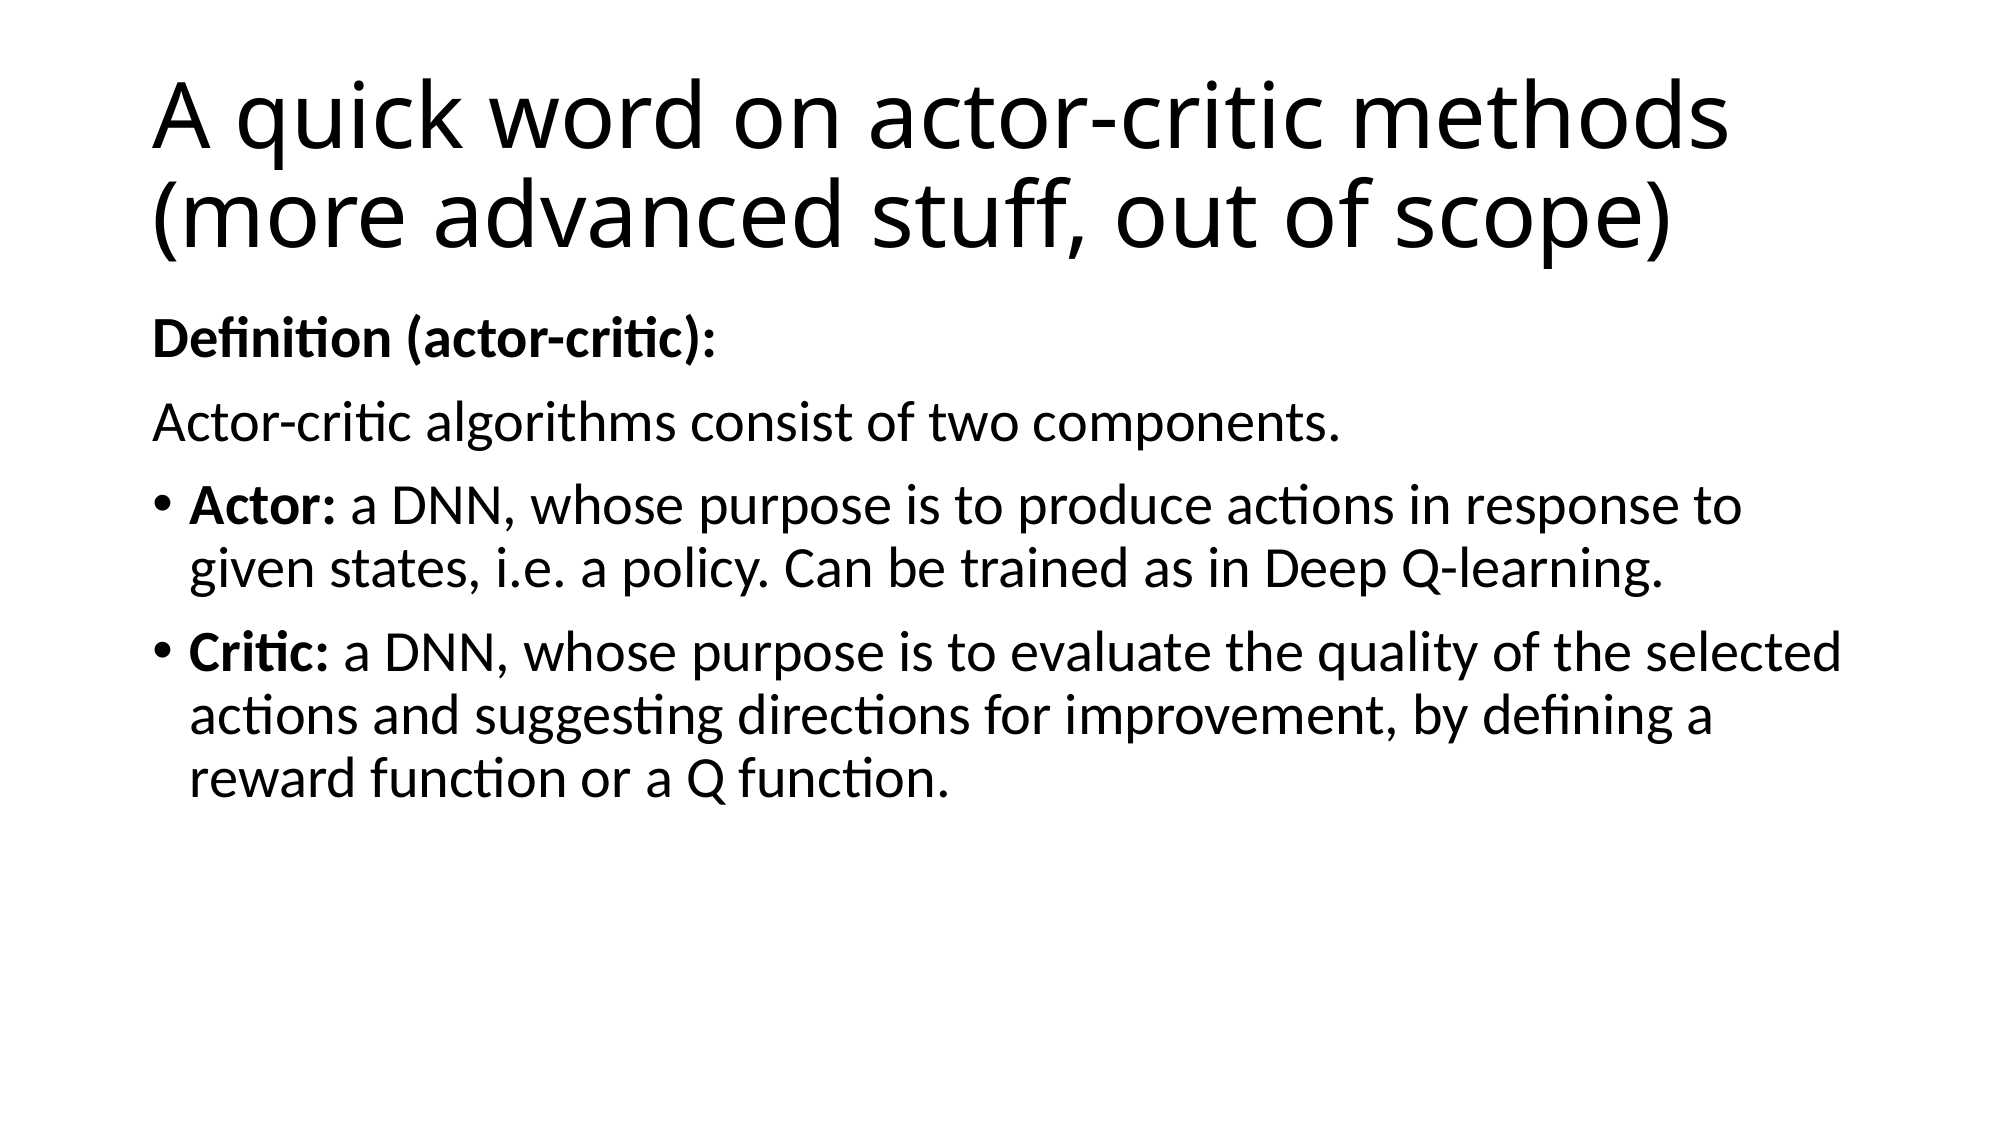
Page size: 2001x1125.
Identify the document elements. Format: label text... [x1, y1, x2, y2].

title A quick word on actor-critic methods (more advanced stuff, out of scope) [137, 59, 1863, 278]
list Definition (actor-critic): Actor-critic algorithms consist of two components. Actor: a DNN, whose purpose is to produce actions in response to given states, i.e. a policy. Can be trained as in Deep Q-learning. Critic: a DNN, whose purpose is to evaluate the quality of the selected actions and suggesting directions for improvement, by defining a reward function or a Q function. [137, 299, 1863, 1125]
